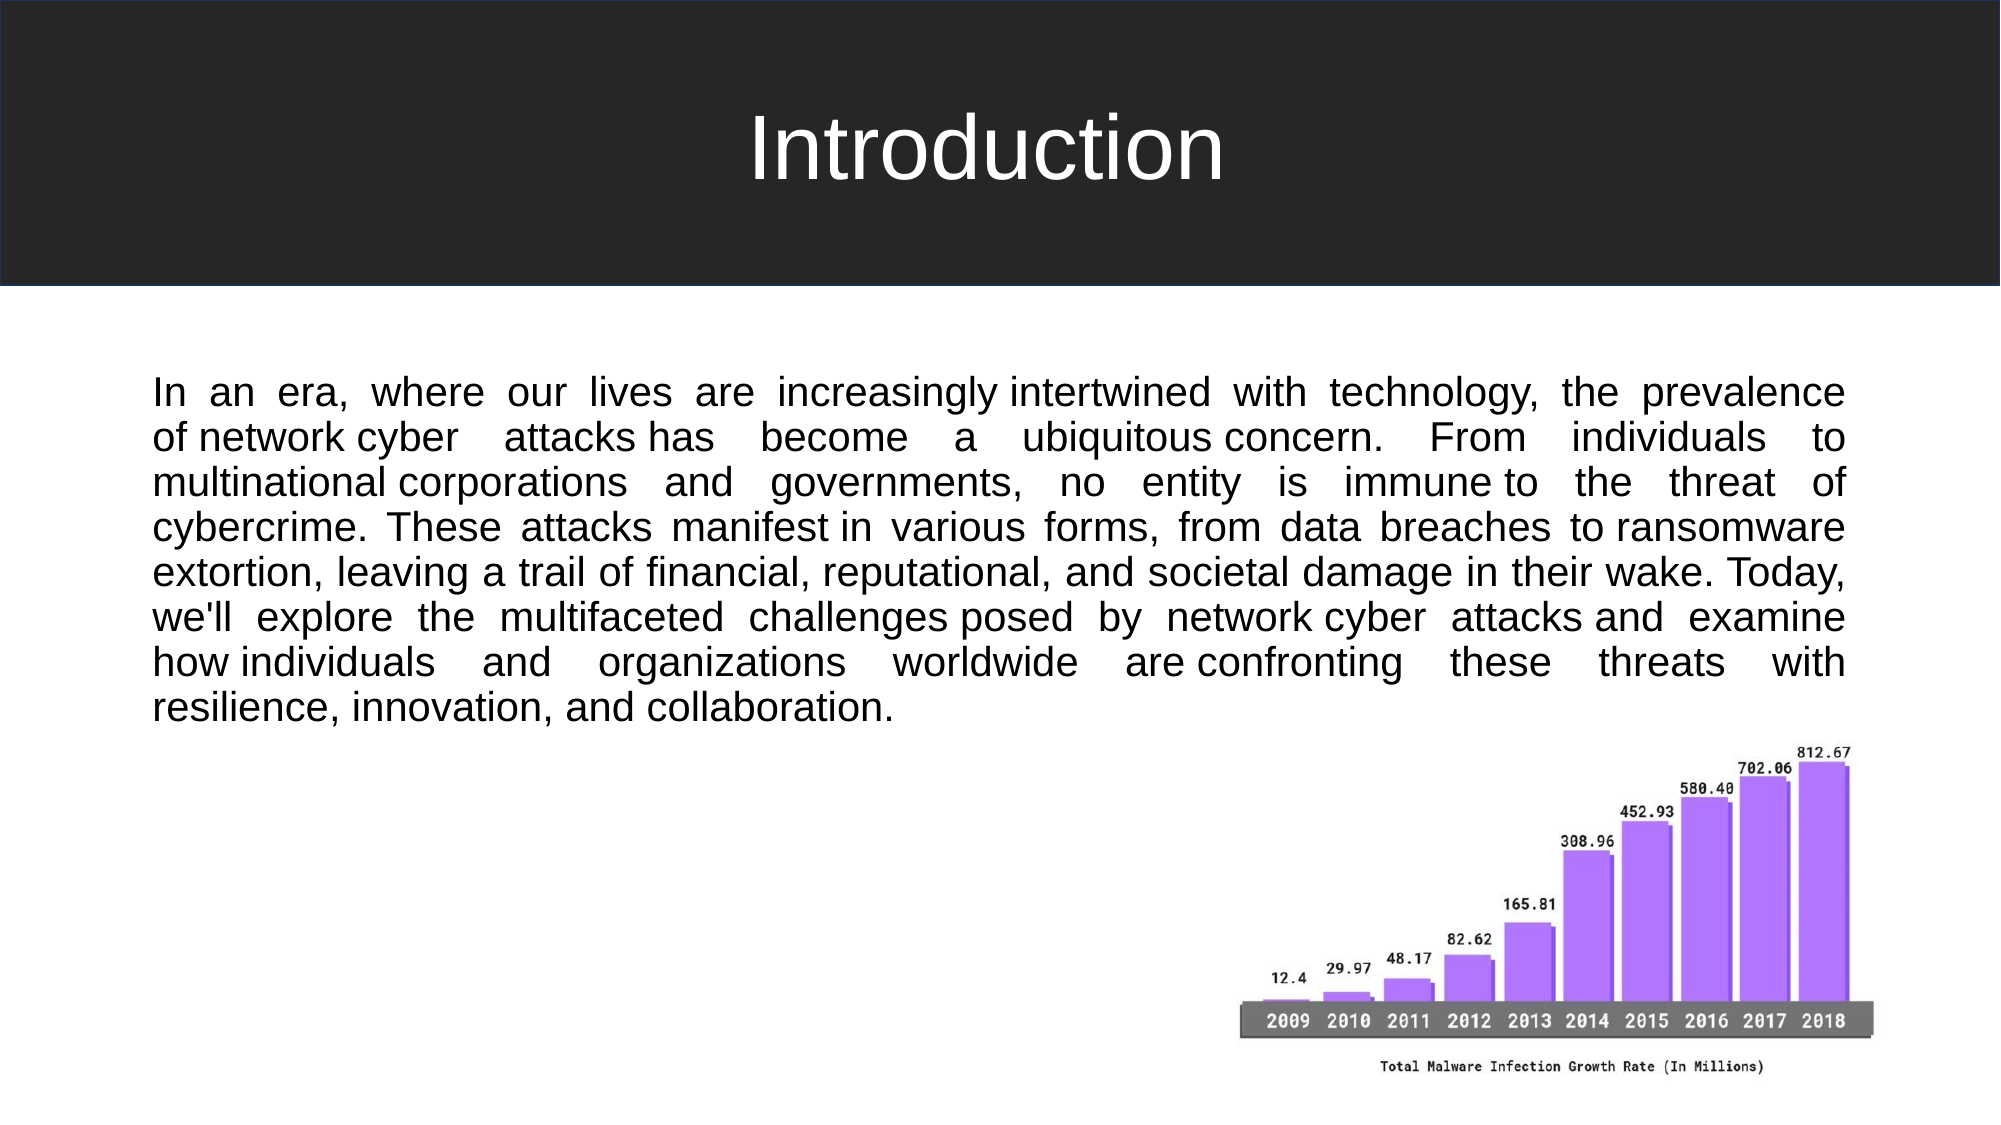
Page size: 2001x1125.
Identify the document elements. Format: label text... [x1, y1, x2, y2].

list In an era, where our lives are increasingly intertwined with technology, the prevalence of network cyber attacks has become a ubiquitous concern. From individuals to multinational corporations and governments, no entity is immune to the threat of cybercrime. These attacks manifest in various forms, from data breaches to ransomware extortion, leaving a trail of financial, reputational, and societal damage in their wake. Today, we'll explore the multifaceted challenges posed by network cyber attacks and examine how individuals and organizations worldwide are confronting these threats with resilience, innovation, and collaboration. [137, 362, 1863, 1077]
text_box Introduction [0, 0, 2000, 286]
picture [1143, 719, 2000, 1095]
